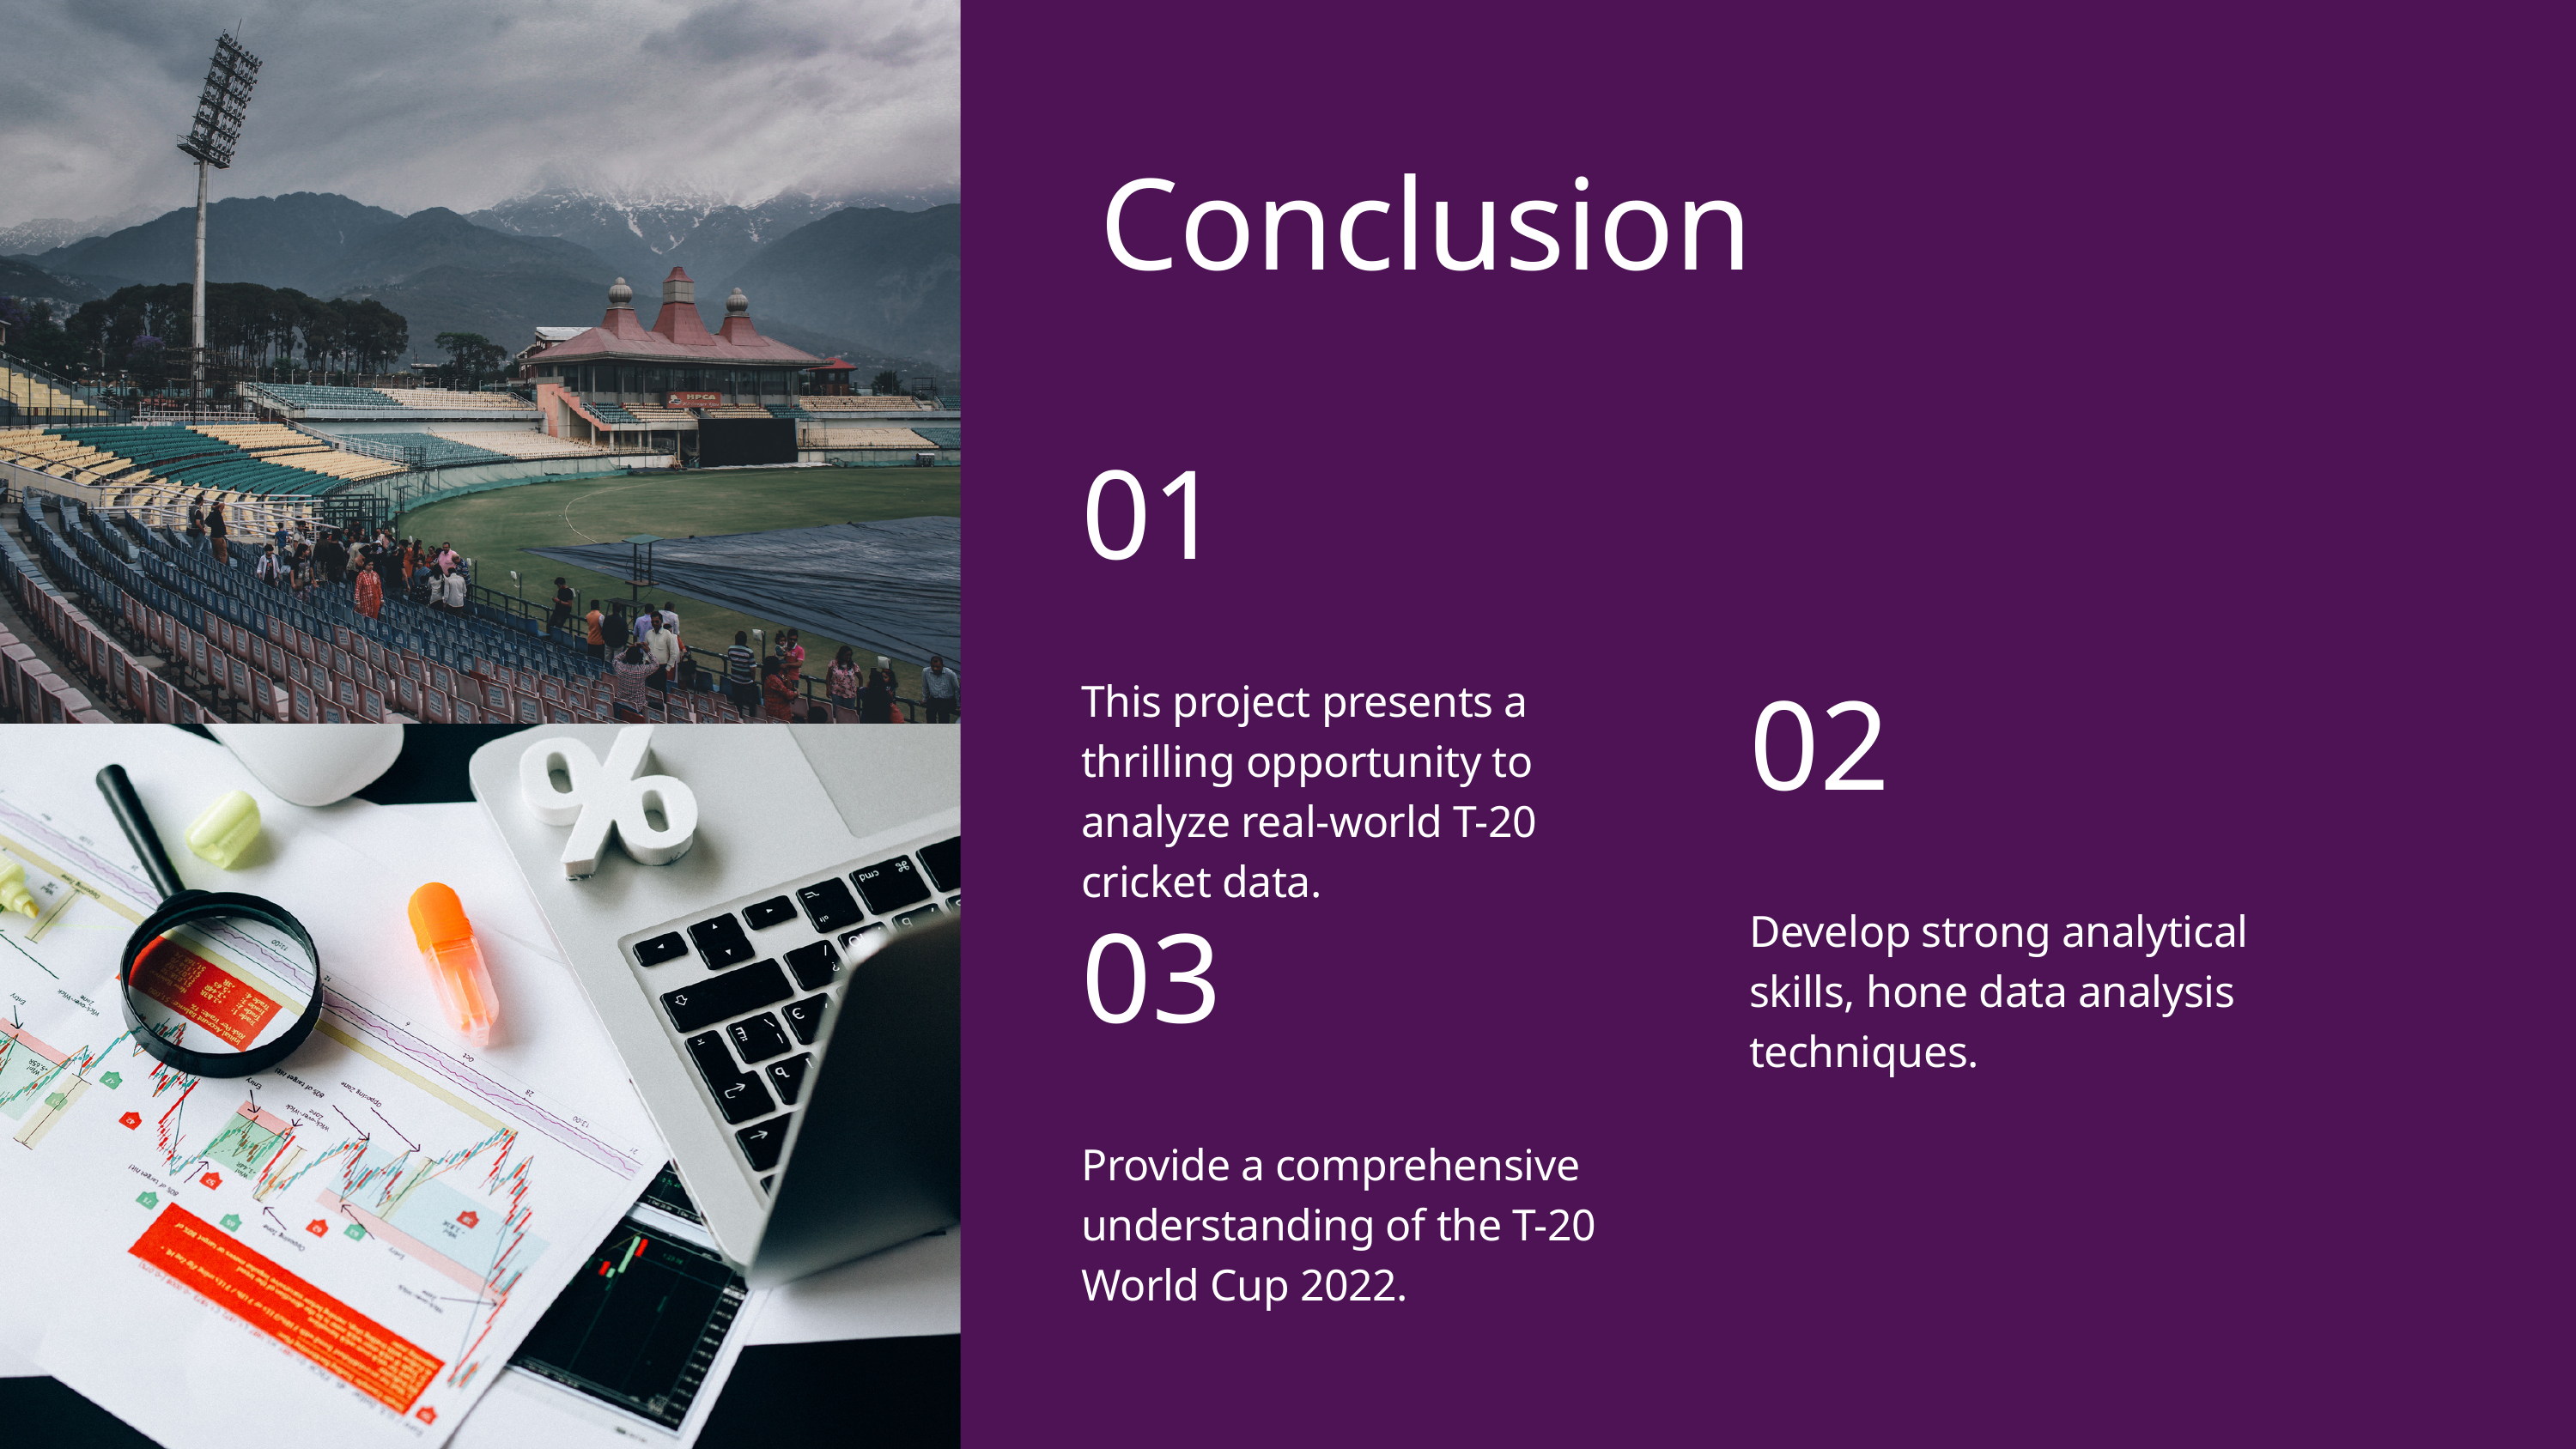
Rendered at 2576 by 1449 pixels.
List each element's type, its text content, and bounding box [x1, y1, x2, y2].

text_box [1081, 439, 1629, 841]
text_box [1748, 669, 2297, 1012]
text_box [1081, 901, 1629, 1304]
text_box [0, 0, 961, 1449]
text_box Conclusion [1099, 146, 2158, 296]
